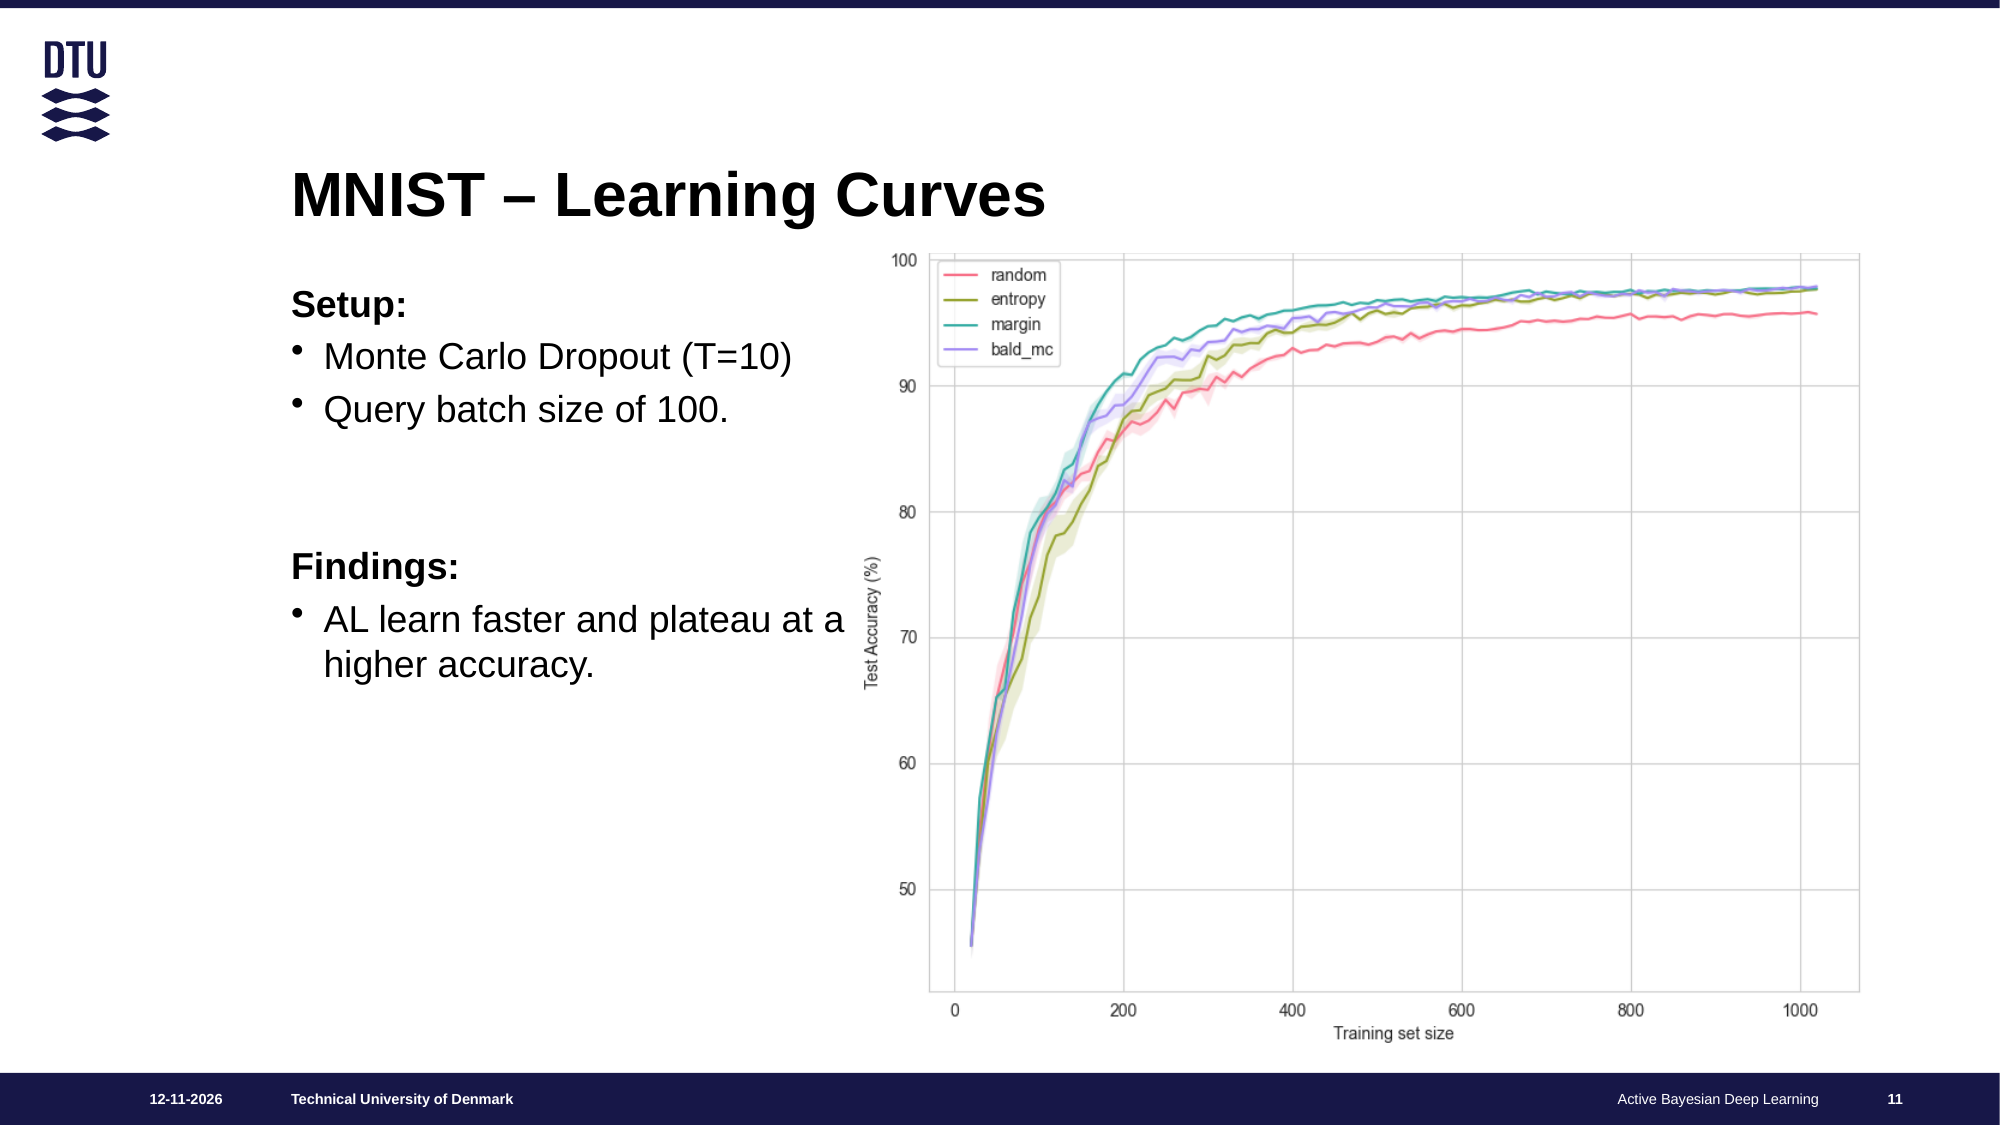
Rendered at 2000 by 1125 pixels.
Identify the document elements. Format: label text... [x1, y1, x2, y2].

slide_number 11 [1887, 1073, 1959, 1125]
title MNIST – Learning Curves [291, 69, 1819, 230]
list Setup: Monte Carlo Dropout (T=10) Query batch size of 100. Findings: AL learn faster and plateau at a higher accuracy. [291, 279, 847, 1026]
picture [863, 253, 1873, 1049]
footer Active Bayesian Deep Learning [917, 1073, 1819, 1125]
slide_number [41, 1073, 223, 1125]
